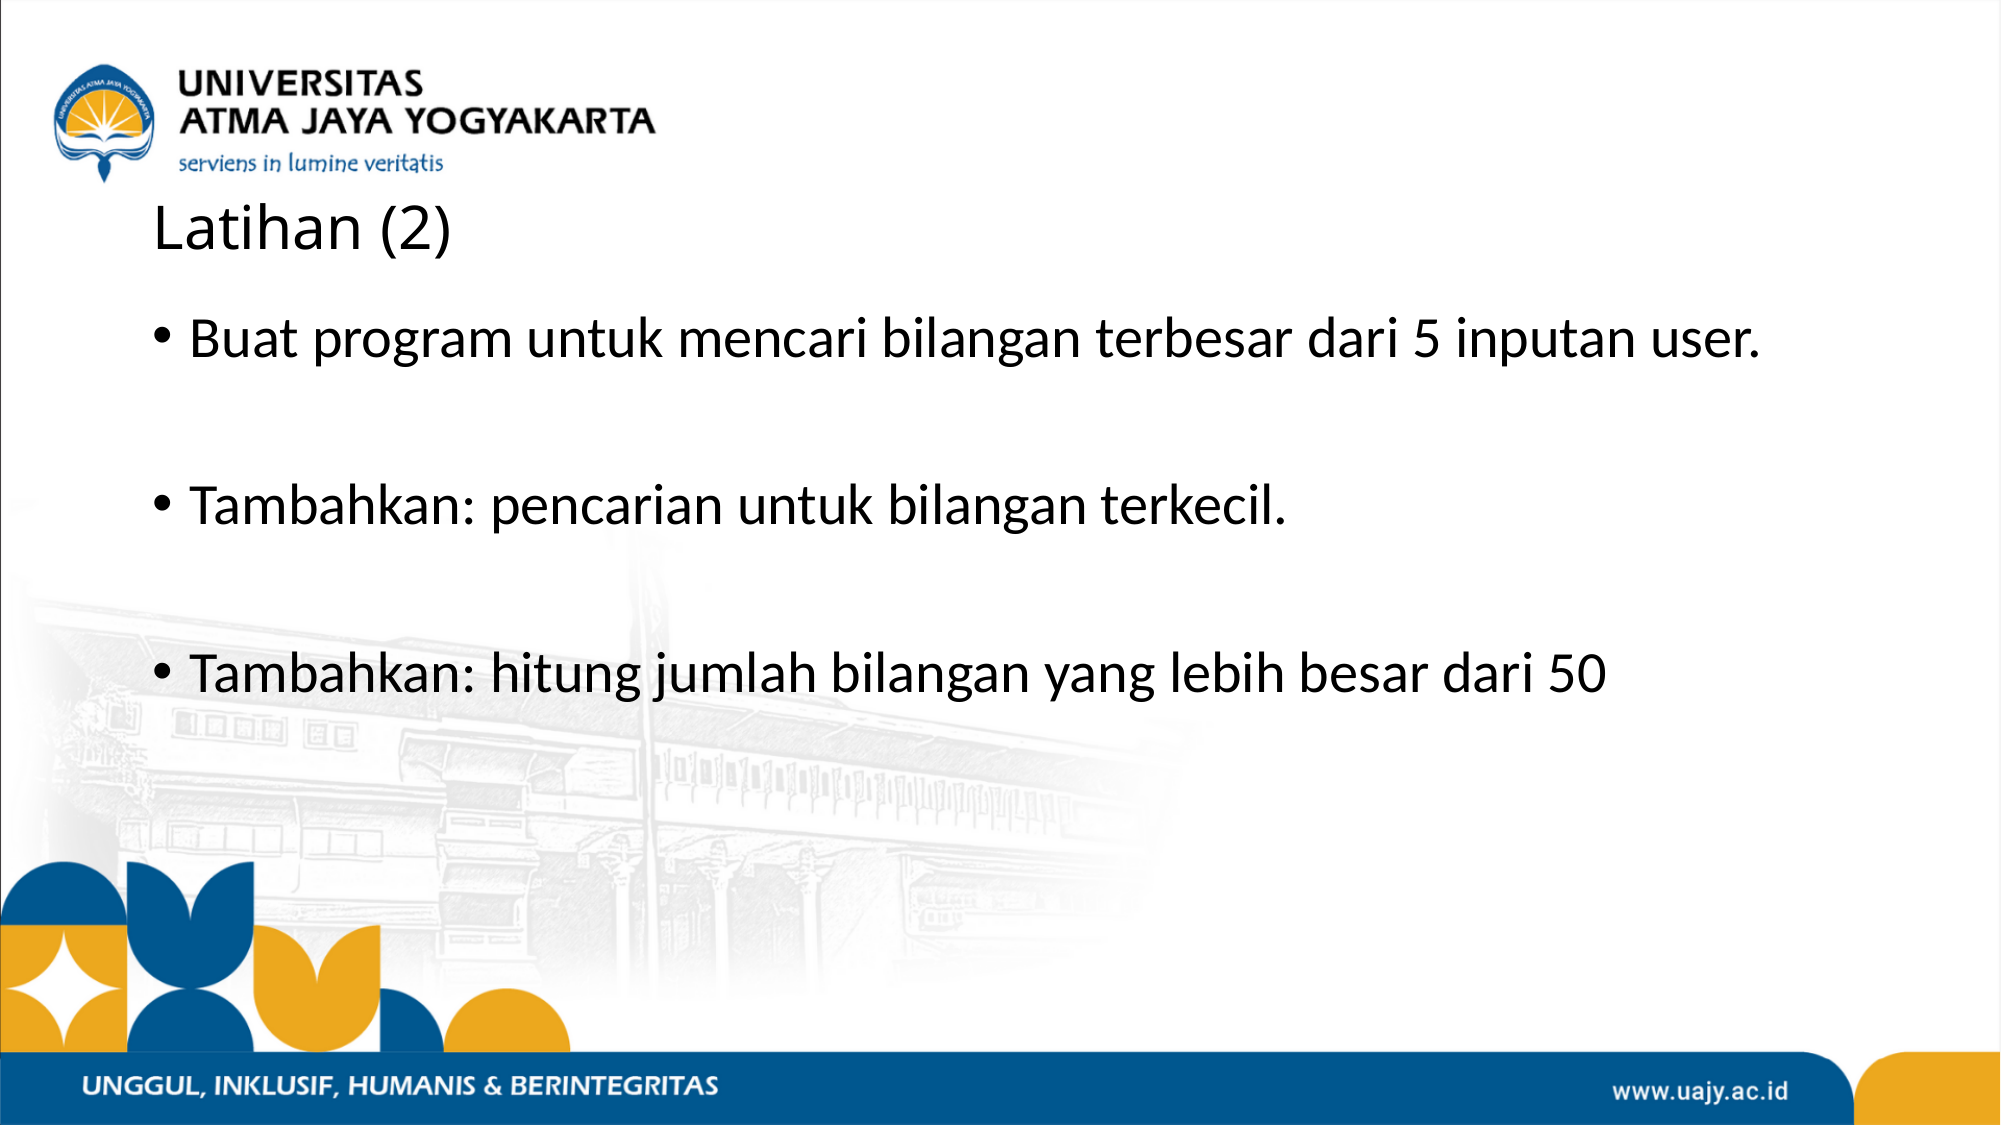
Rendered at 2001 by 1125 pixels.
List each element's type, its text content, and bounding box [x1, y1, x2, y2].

title Latihan (2) [137, 189, 1863, 271]
list Buat program untuk mencari bilangan terbesar dari 5 inputan user. Tambahkan: pencarian untuk bilangan terkecil. Tambahkan: hitung jumlah bilangan yang lebih besar dari 50 [137, 299, 1863, 1014]
picture [0, 0, 2001, 1125]
